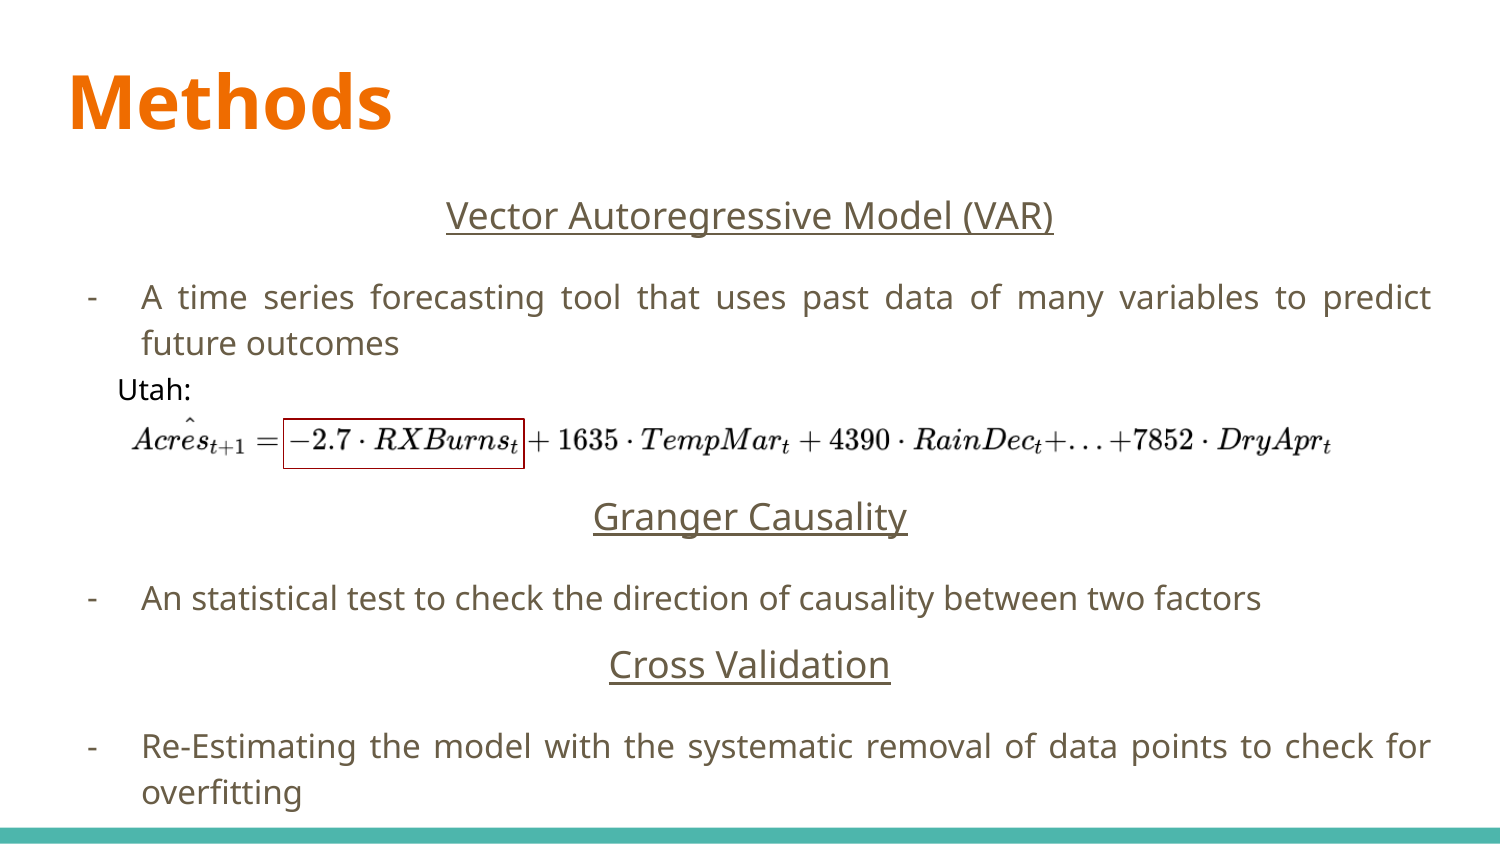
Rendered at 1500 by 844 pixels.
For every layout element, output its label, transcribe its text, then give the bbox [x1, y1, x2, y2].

text_box Utah: [101, 356, 419, 405]
list Cross Validation Re-Estimating the model with the systematic removal of data points to check for overfitting [51, 619, 1449, 844]
picture [101, 405, 1368, 481]
list Granger Causality An statistical test to check the direction of causality between two factors [51, 471, 1449, 619]
title Methods [51, 39, 1449, 156]
list Vector Autoregressive Model (VAR) A time series forecasting tool that uses past data of many variables to predict future outcomes [51, 170, 1449, 417]
